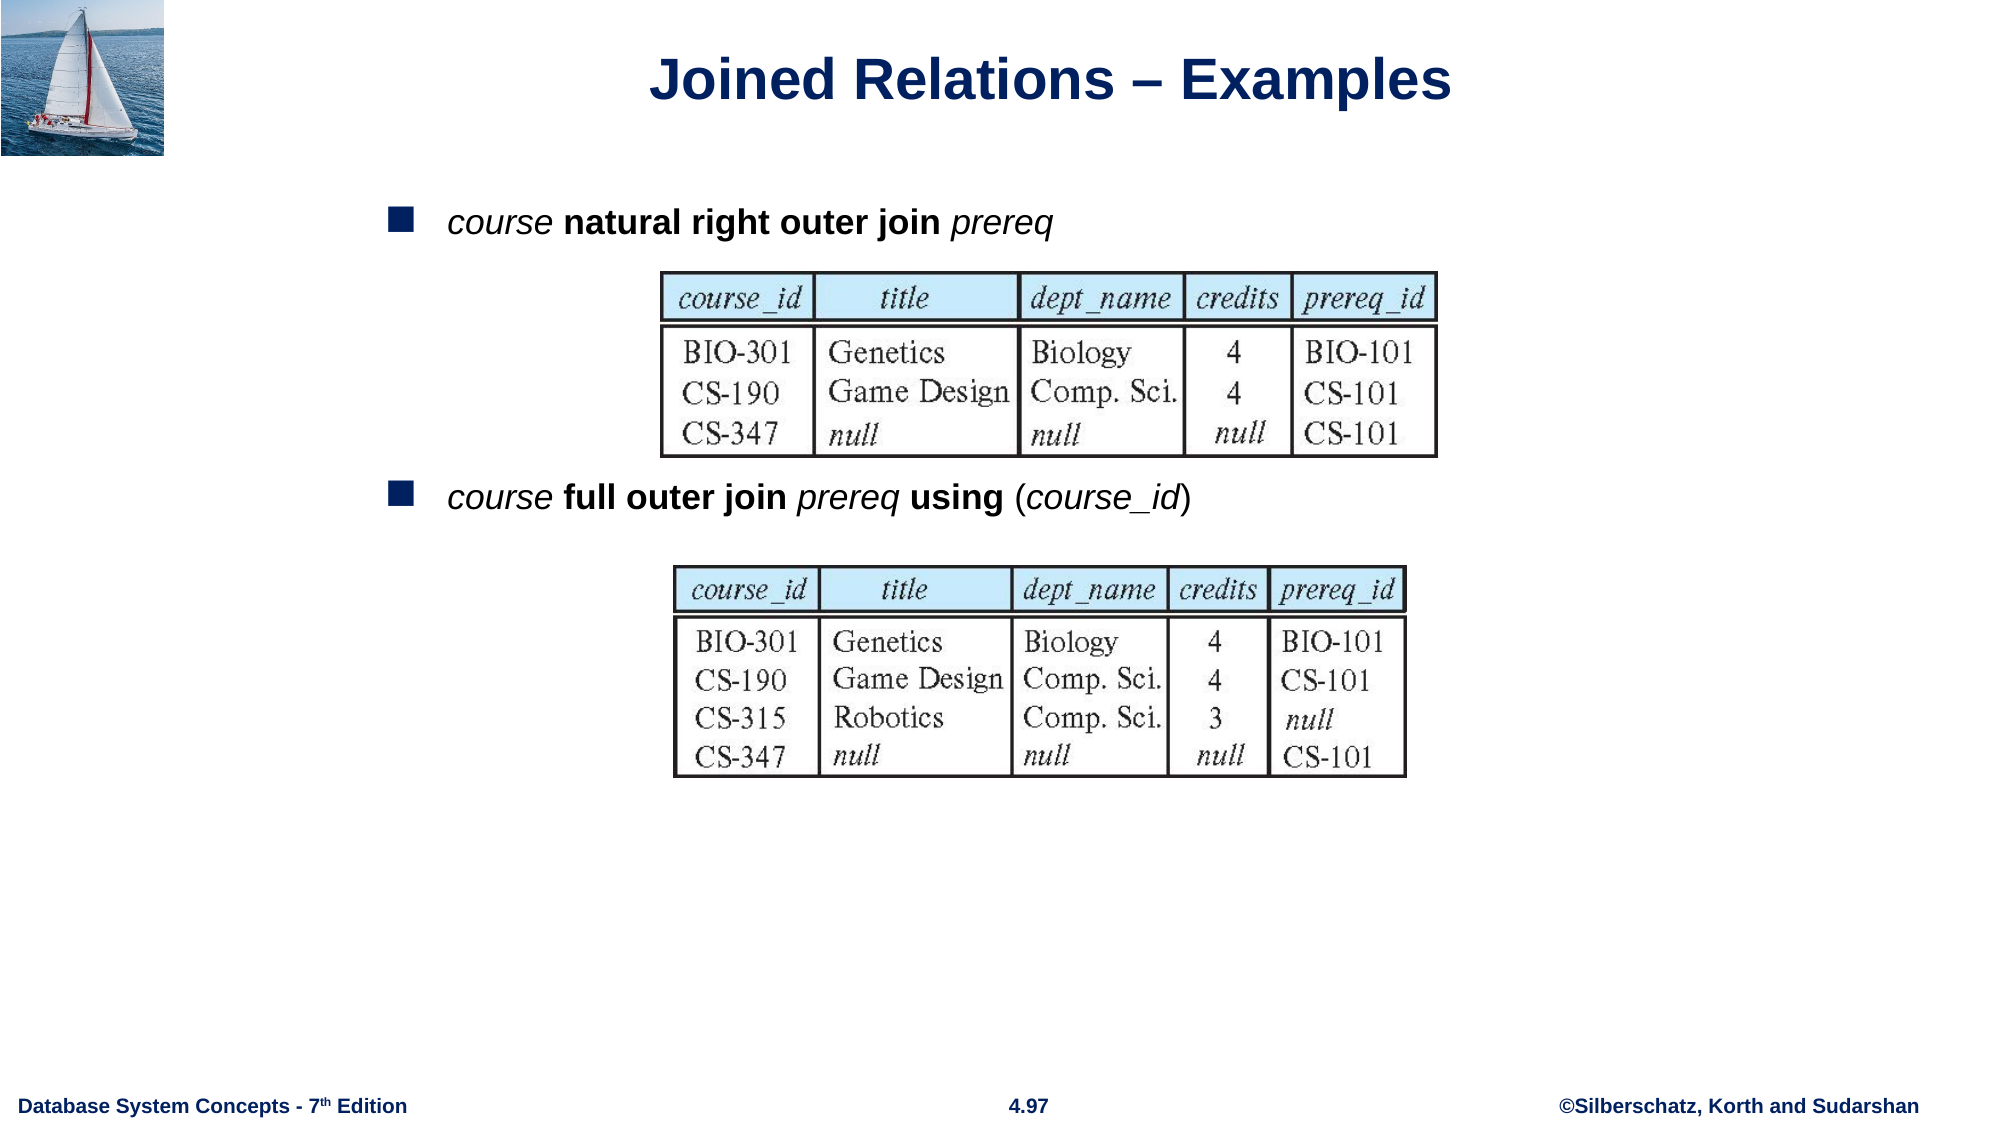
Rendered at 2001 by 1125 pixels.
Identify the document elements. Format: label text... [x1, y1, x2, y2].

picture [1, 0, 164, 156]
list course natural right outer join prereq course full outer join prereq using (course_id) [376, 191, 1648, 992]
title Joined Relations – Examples [167, 18, 1935, 120]
picture [673, 565, 1407, 778]
picture [659, 271, 1438, 458]
